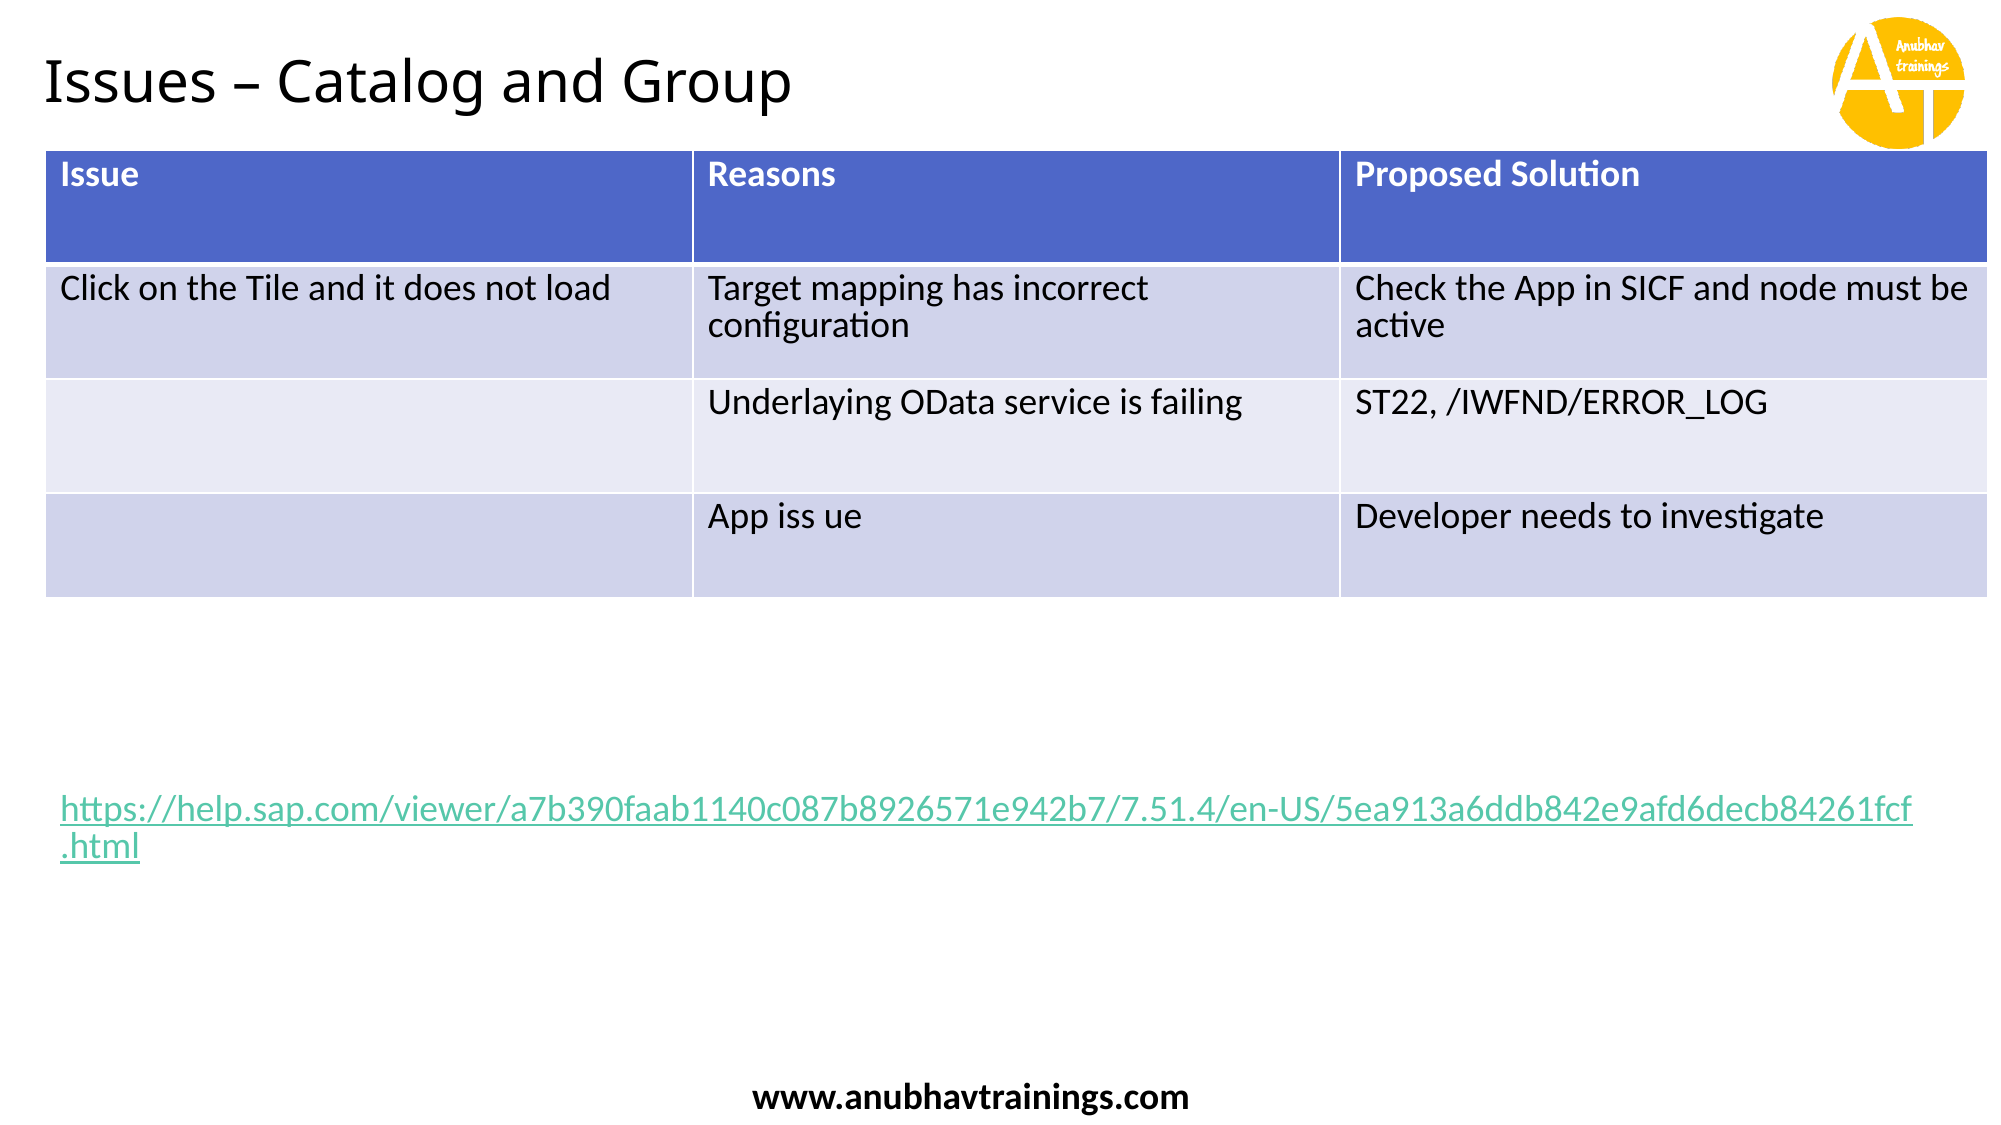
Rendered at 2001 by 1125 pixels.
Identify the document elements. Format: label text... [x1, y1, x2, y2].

table_cell Underlaying OData service is failing [694, 380, 1339, 492]
table_header Proposed Solution [1341, 151, 1987, 262]
table_cell Check the App in SICF and node must be active [1341, 267, 1987, 378]
picture [1819, 8, 1972, 160]
table_cell App iss ue [694, 494, 1339, 597]
table_cell Click on the Tile and it does not load [46, 267, 692, 378]
table_cell [46, 380, 692, 492]
text_box https://help.sap.com/viewer/a7b390faab1140c087b8926571e942b7/7.51.4/en-US/5ea913a6ddb842e9afd6decb84261fcf.html [45, 686, 1934, 881]
table_cell Developer needs to investigate [1341, 494, 1987, 597]
text_box www.anubhavtrainings.com [737, 1064, 1320, 1125]
table_cell Target mapping has incorrect configuration [694, 267, 1339, 378]
text_box Issues – Catalog and Group [24, 21, 1819, 138]
table_cell [46, 494, 692, 597]
table_cell ST22, /IWFND/ERROR_LOG [1341, 380, 1987, 492]
table_header Reasons [694, 151, 1339, 262]
table_header Issue [46, 151, 692, 262]
